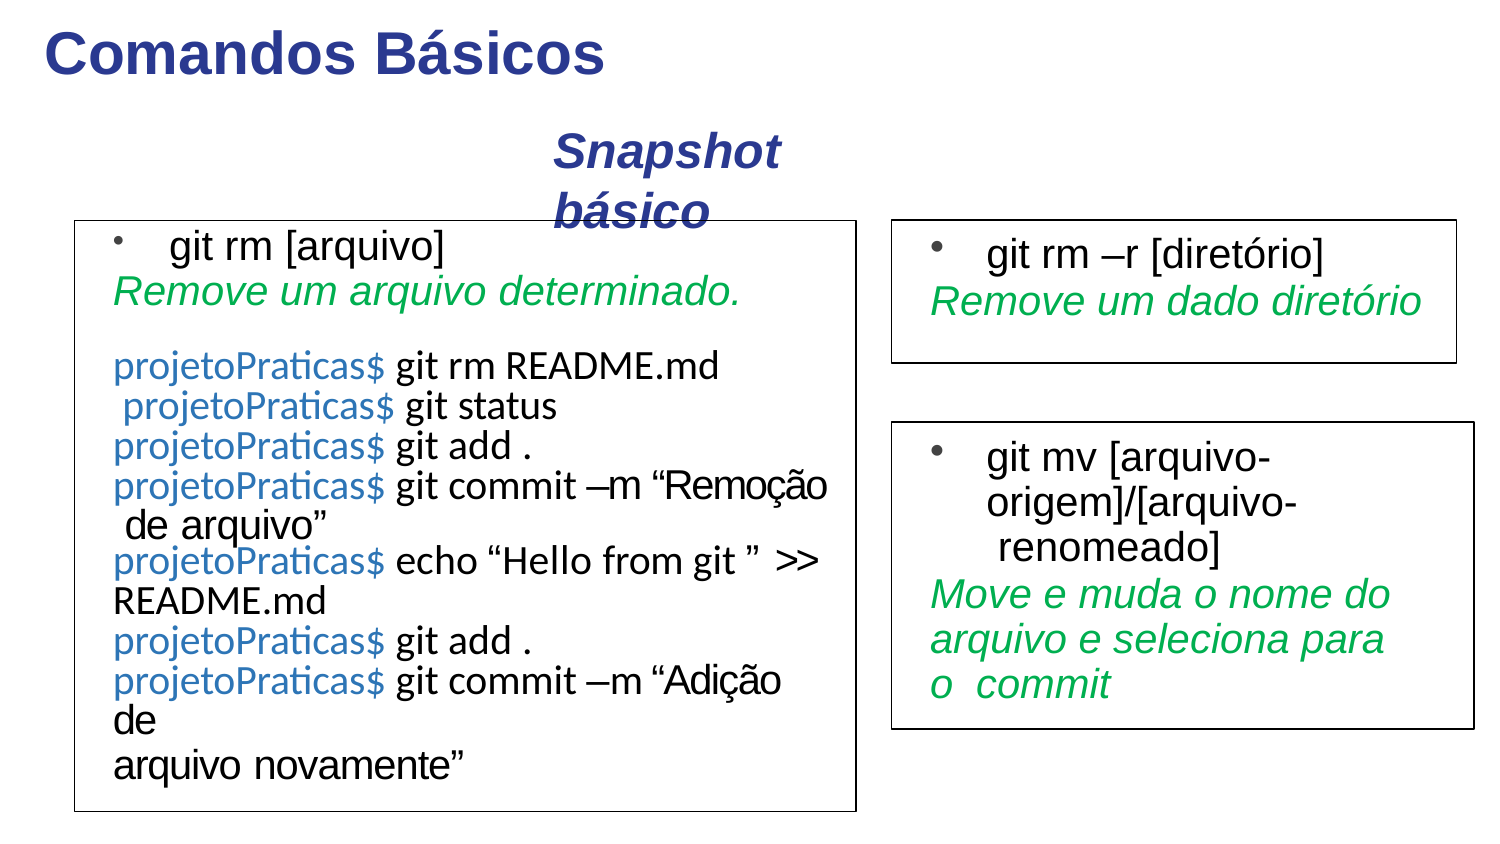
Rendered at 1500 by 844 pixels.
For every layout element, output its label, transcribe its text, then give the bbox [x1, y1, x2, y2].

text_box git rm –r [diretório] Remove um dado diretório [930, 227, 1423, 325]
text_box git rm [arquivo] Remove um arquivo determinado. projetoPraticas$ git rm README.md projetoPraticas$ git status projetoPraticas$ git add . projetoPraticas$ git commit –m “Remoção de arquivo” projetoPraticas$ echo “Hello from git ” >> README.md projetoPraticas$ git add . projetoPraticas$ git commit –m “Adição de arquivo novamente” [110, 222, 839, 788]
text_box [891, 220, 1457, 363]
text_box [891, 421, 1475, 729]
text_box [74, 220, 857, 812]
text_box Snapshot básico [551, 116, 952, 239]
title Comandos Básicos [42, 12, 609, 156]
text_box git mv [arquivo- origem]/[arquivo- renomeado] Move e muda o nome do arquivo e seleciona para o commit [930, 428, 1421, 707]
